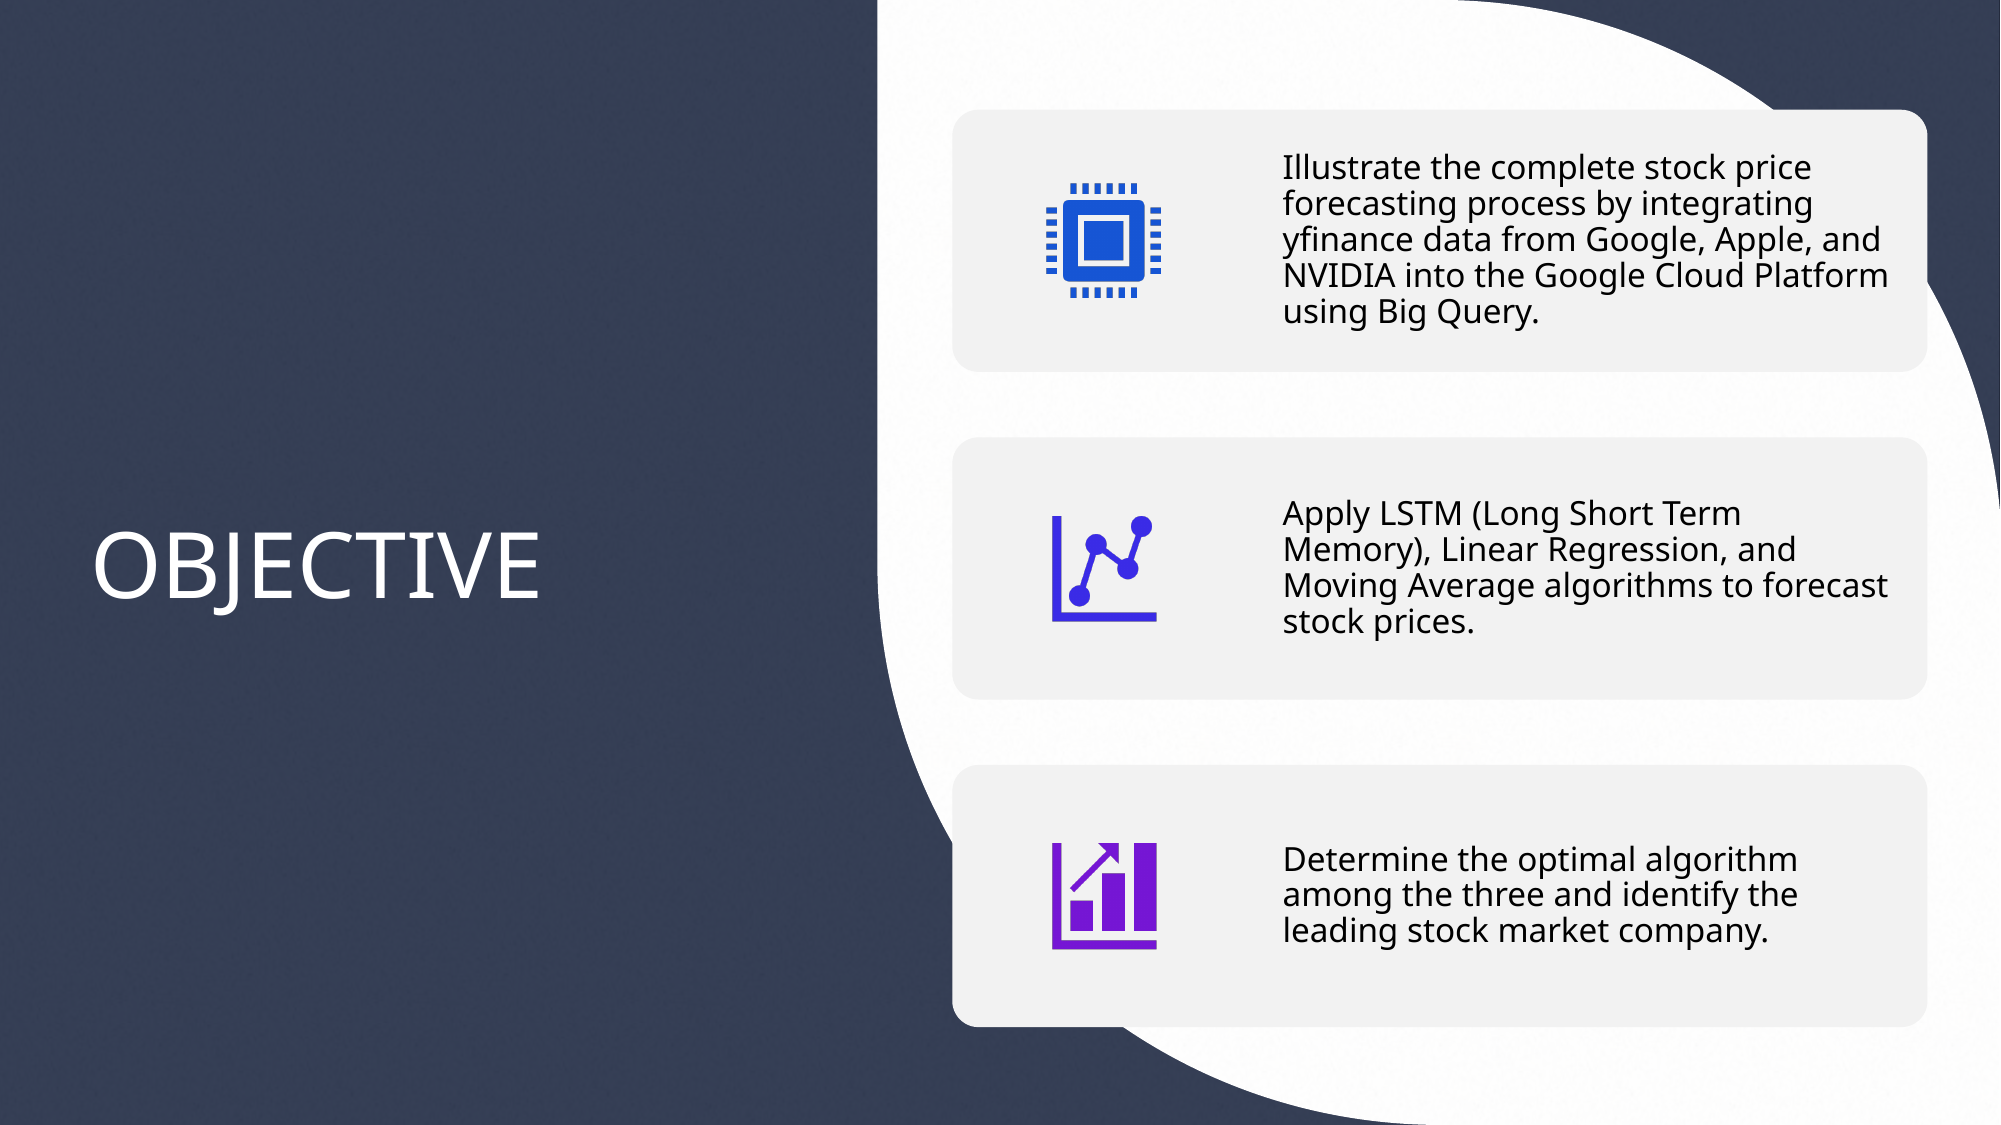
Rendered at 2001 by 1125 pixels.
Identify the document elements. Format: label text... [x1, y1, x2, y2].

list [952, 109, 1928, 1028]
text_box [0, 0, 2000, 1125]
title OBJECTIVE [75, 109, 829, 1028]
